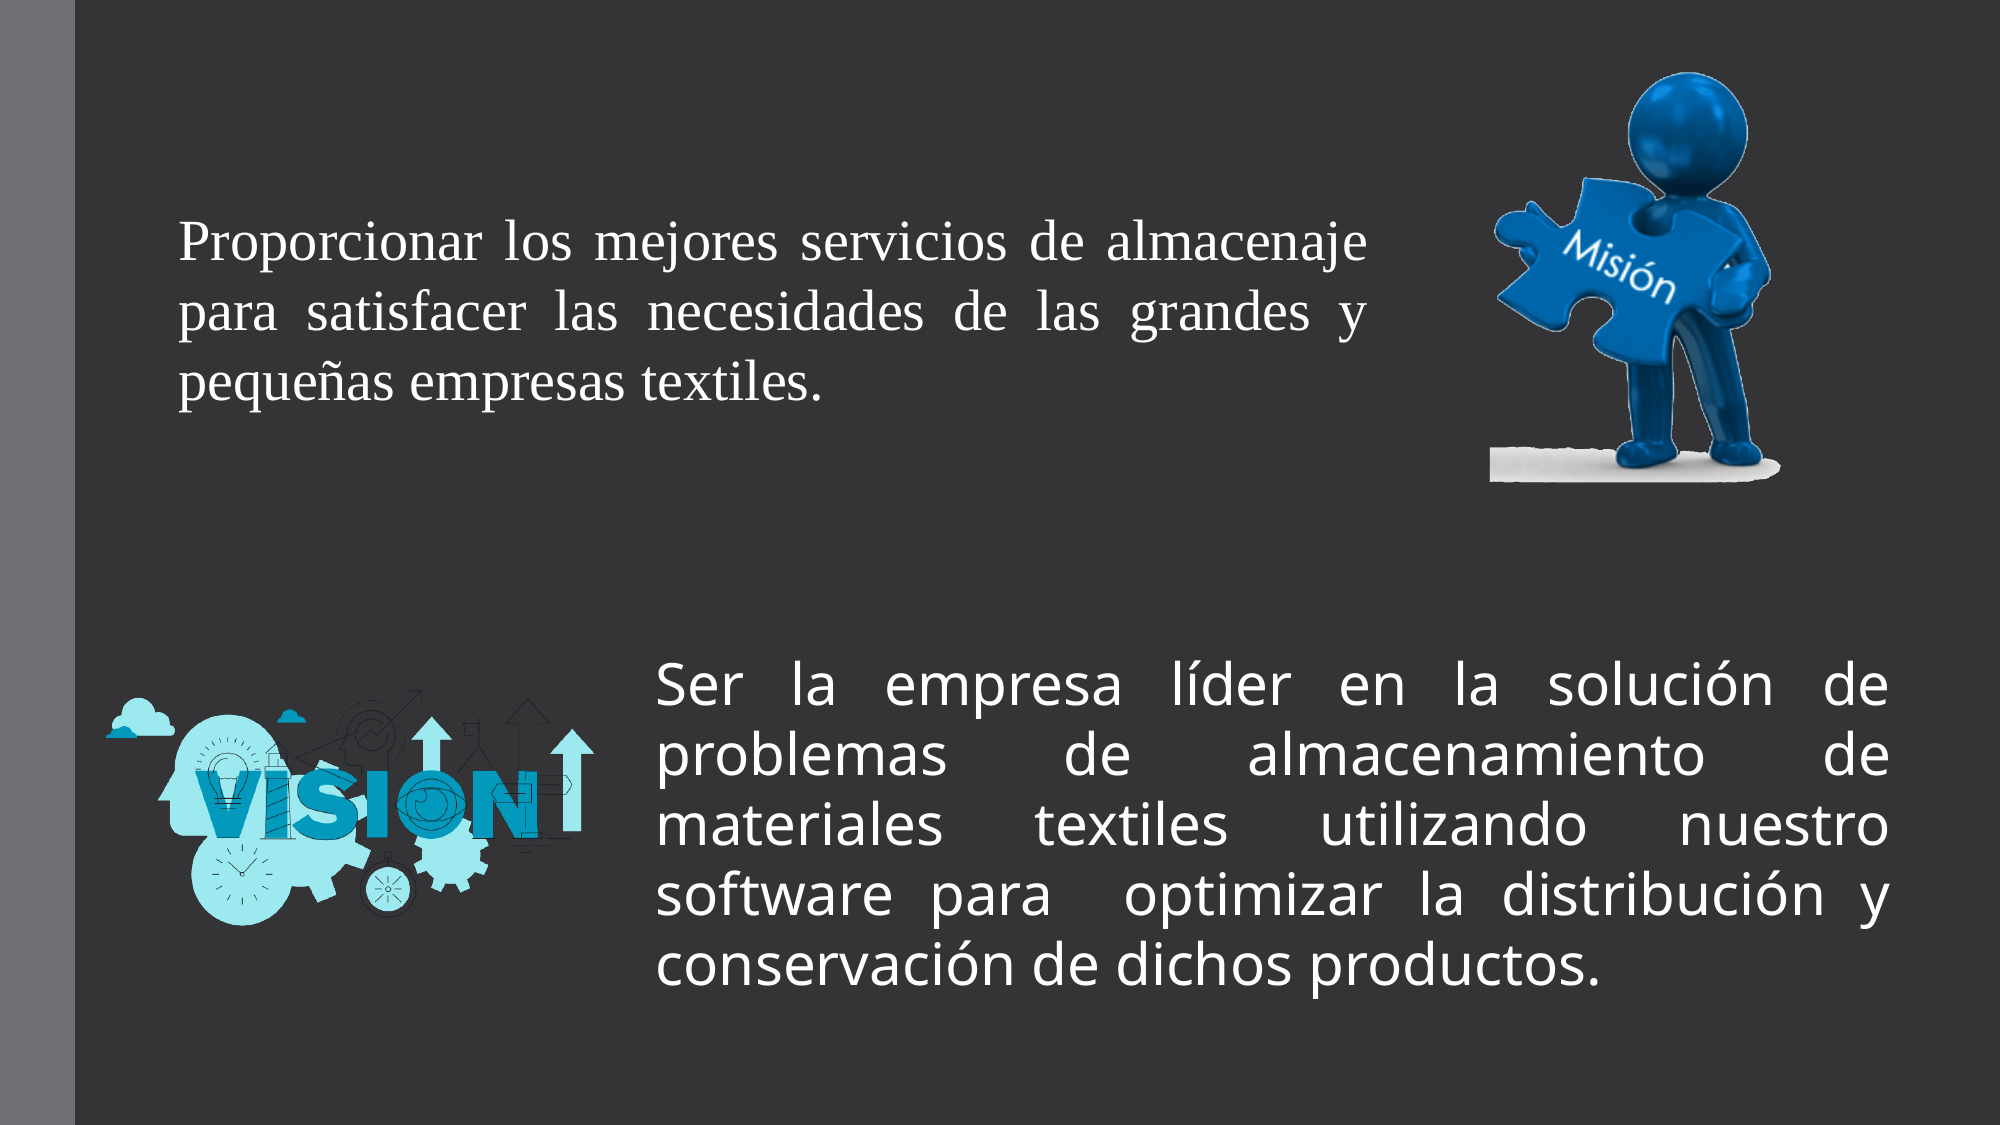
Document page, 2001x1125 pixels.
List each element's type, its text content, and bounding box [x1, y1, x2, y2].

text_box Proporcionar los mejores servicios de almacenaje para satisfacer las necesidades de las grandes y pequeñas empresas textiles. [163, 194, 1384, 480]
picture [1489, 72, 1781, 483]
text_box Ser la empresa líder en la solución de problemas de almacenamiento de materiales textiles utilizando nuestro software para optimizar la distribución y conservación de dichos productos. [641, 640, 1906, 1005]
picture [49, 667, 679, 944]
